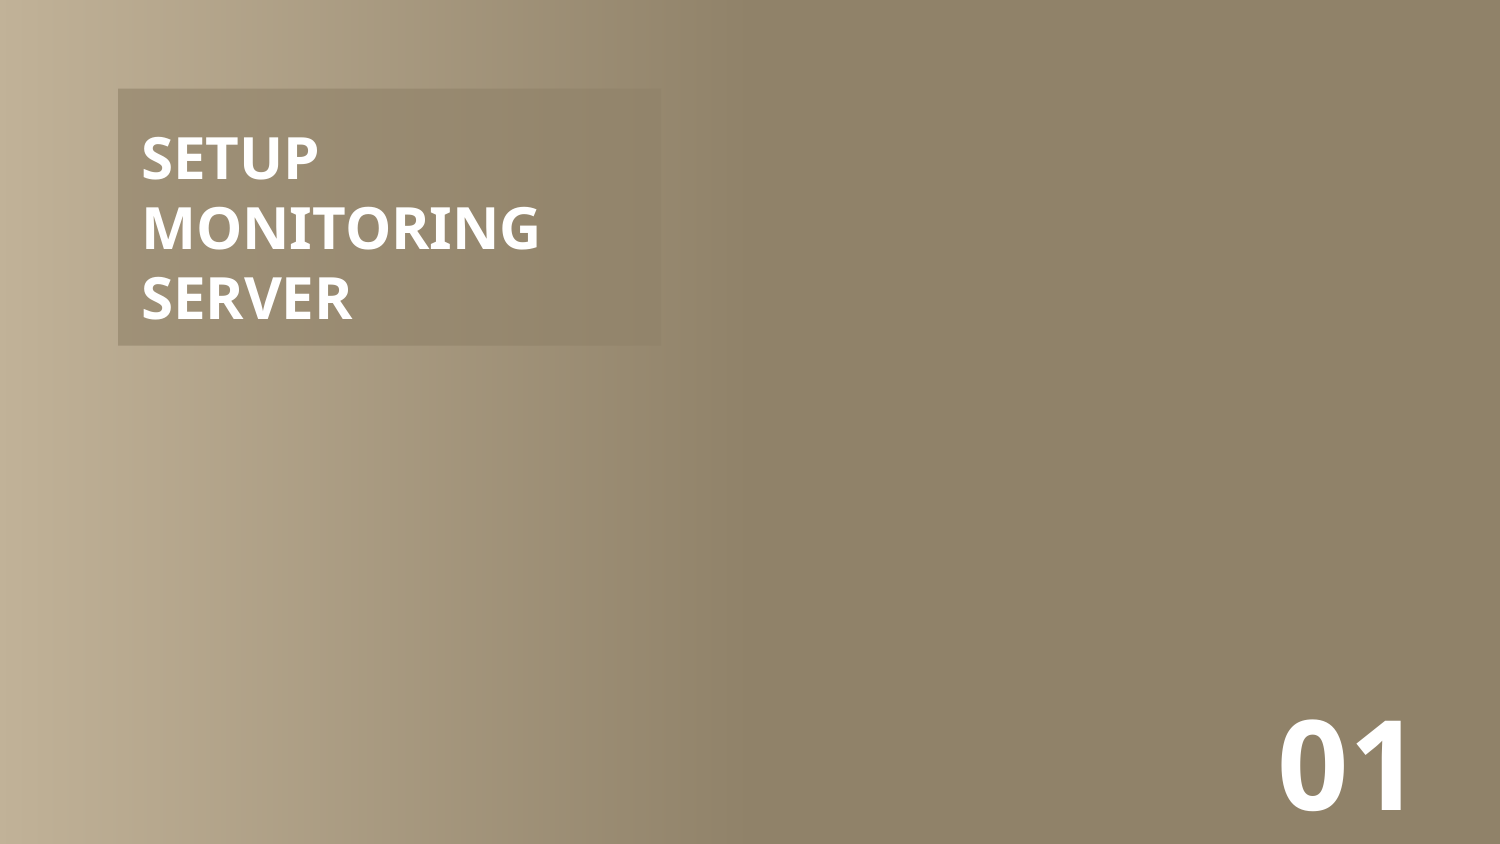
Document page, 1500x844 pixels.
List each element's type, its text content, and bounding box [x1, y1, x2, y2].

text_box [1213, 0, 1499, 844]
title SETUP MONITORING SERVER [126, 88, 689, 346]
title 01 [1213, 712, 1436, 808]
text_box [118, 88, 126, 346]
